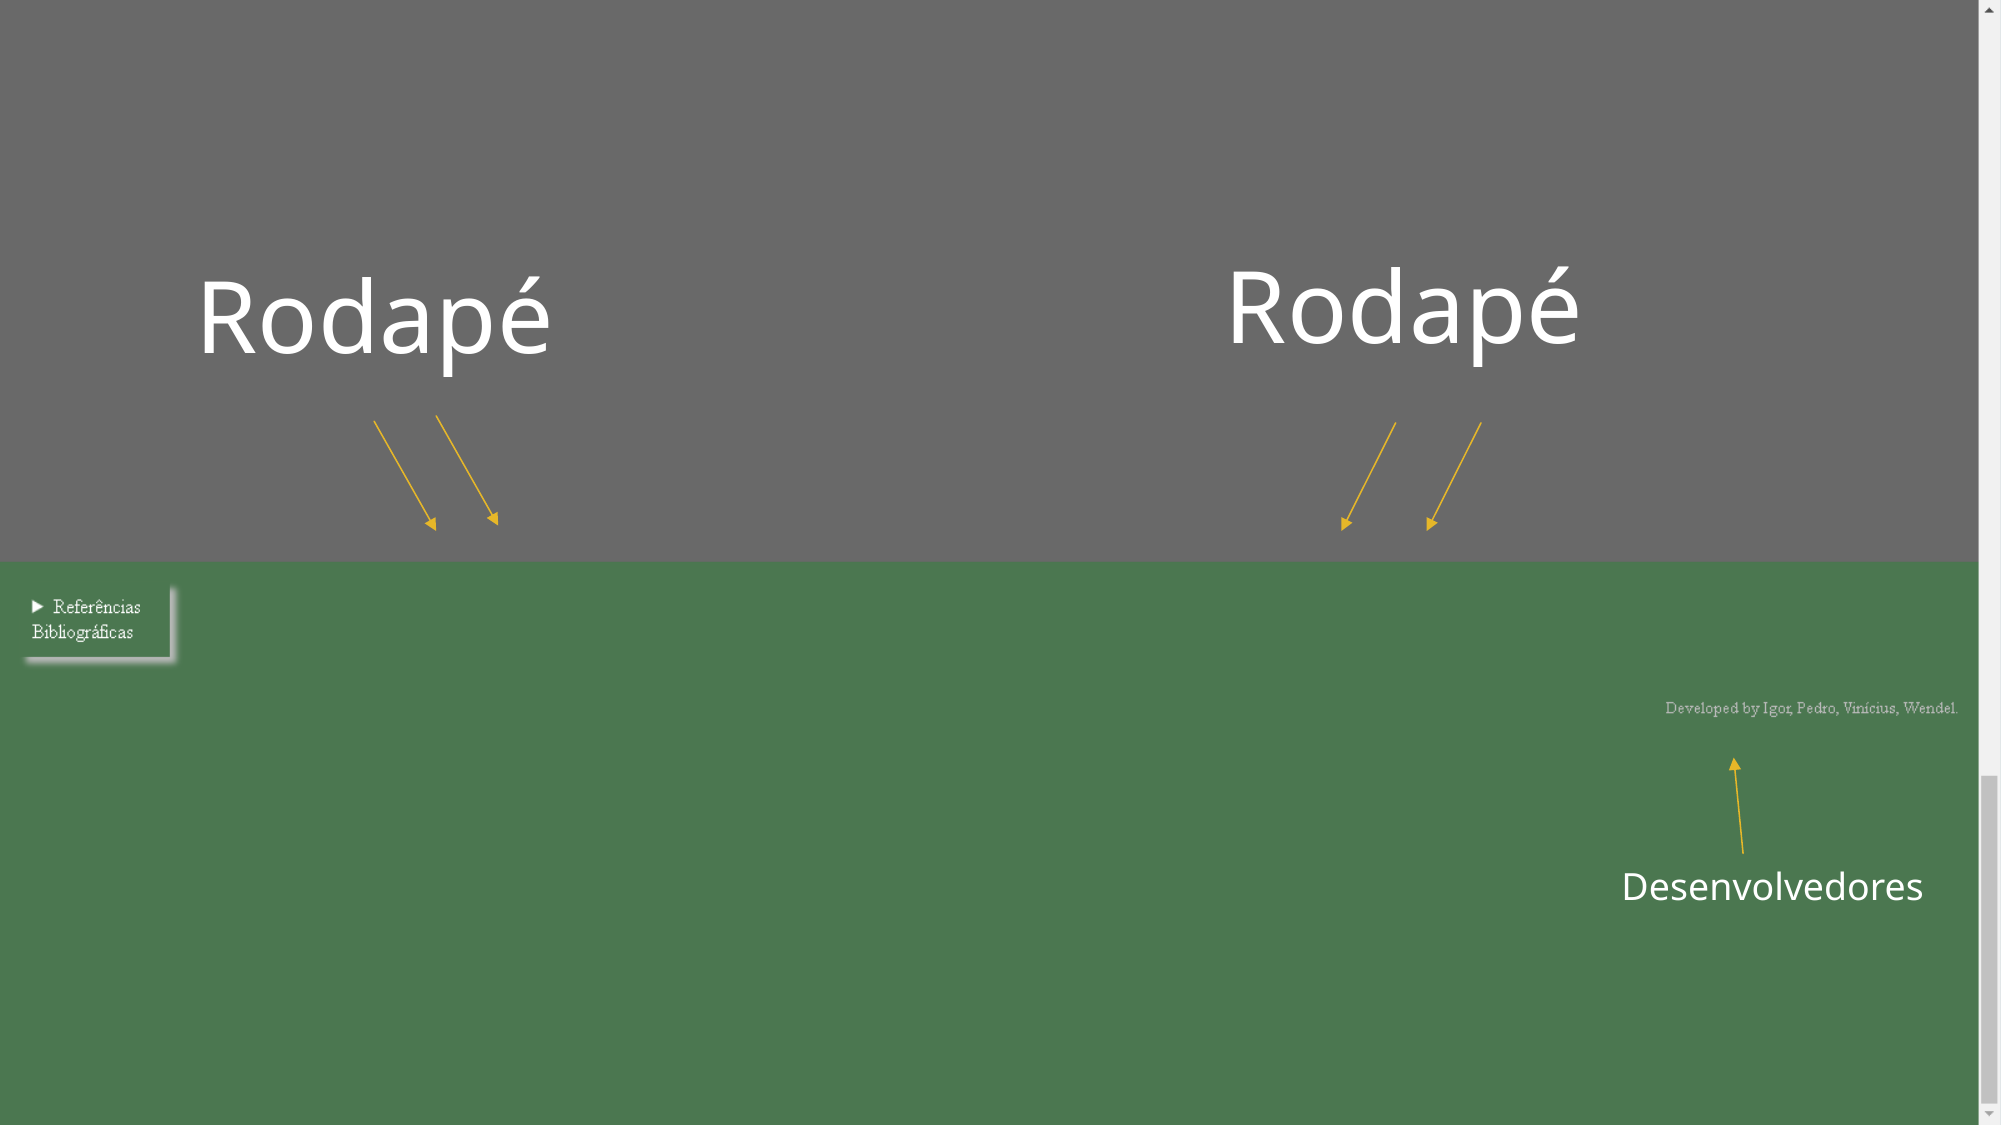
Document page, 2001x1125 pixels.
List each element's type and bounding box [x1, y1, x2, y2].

text_box [435, 415, 499, 526]
picture [0, 0, 2000, 1125]
text_box [1733, 757, 1744, 854]
text_box [373, 420, 434, 532]
text_box [1426, 422, 1482, 532]
text_box [1341, 422, 1396, 532]
